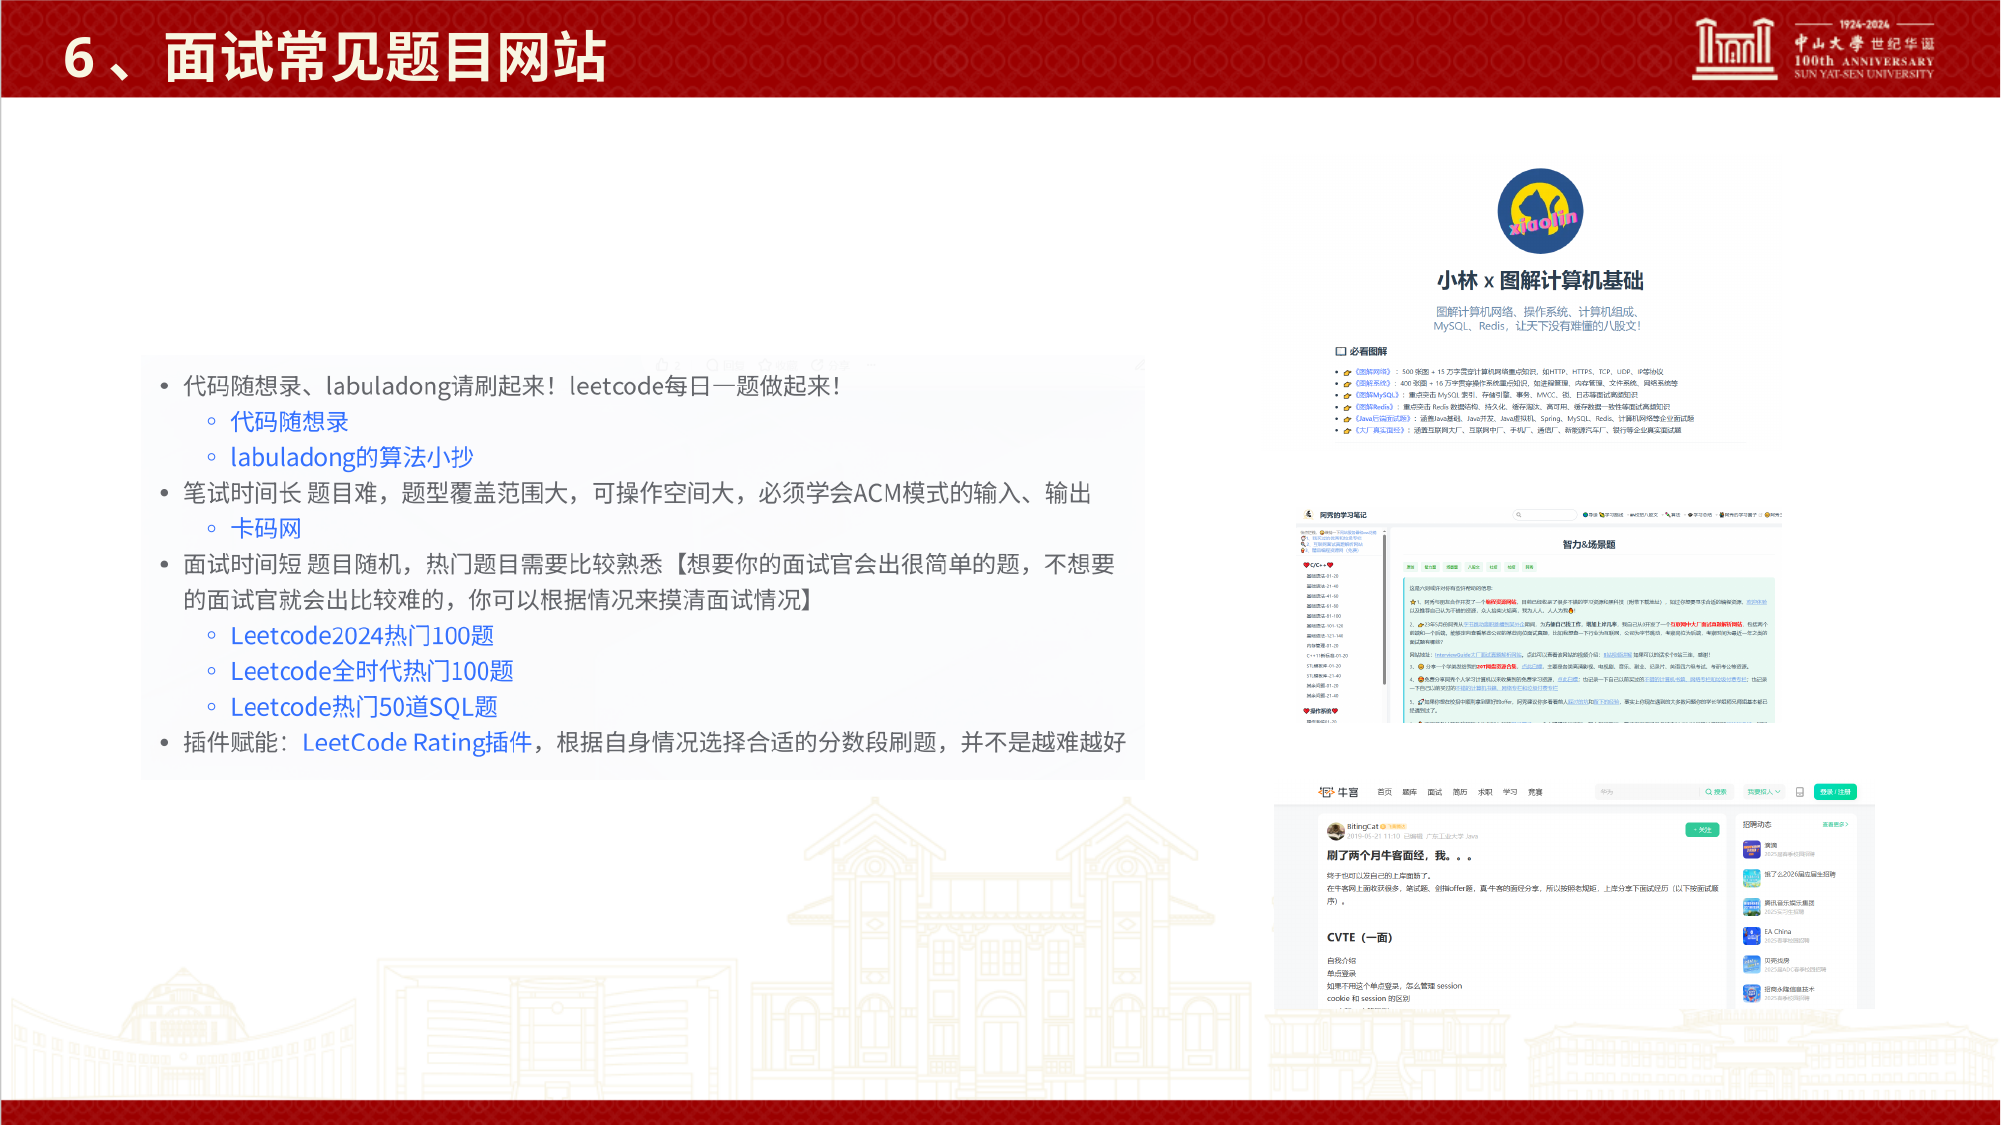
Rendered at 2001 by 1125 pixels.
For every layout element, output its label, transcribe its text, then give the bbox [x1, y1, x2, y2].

picture [0, 0, 2001, 1125]
text_box 6、面试常见题目网站 [48, 14, 821, 96]
